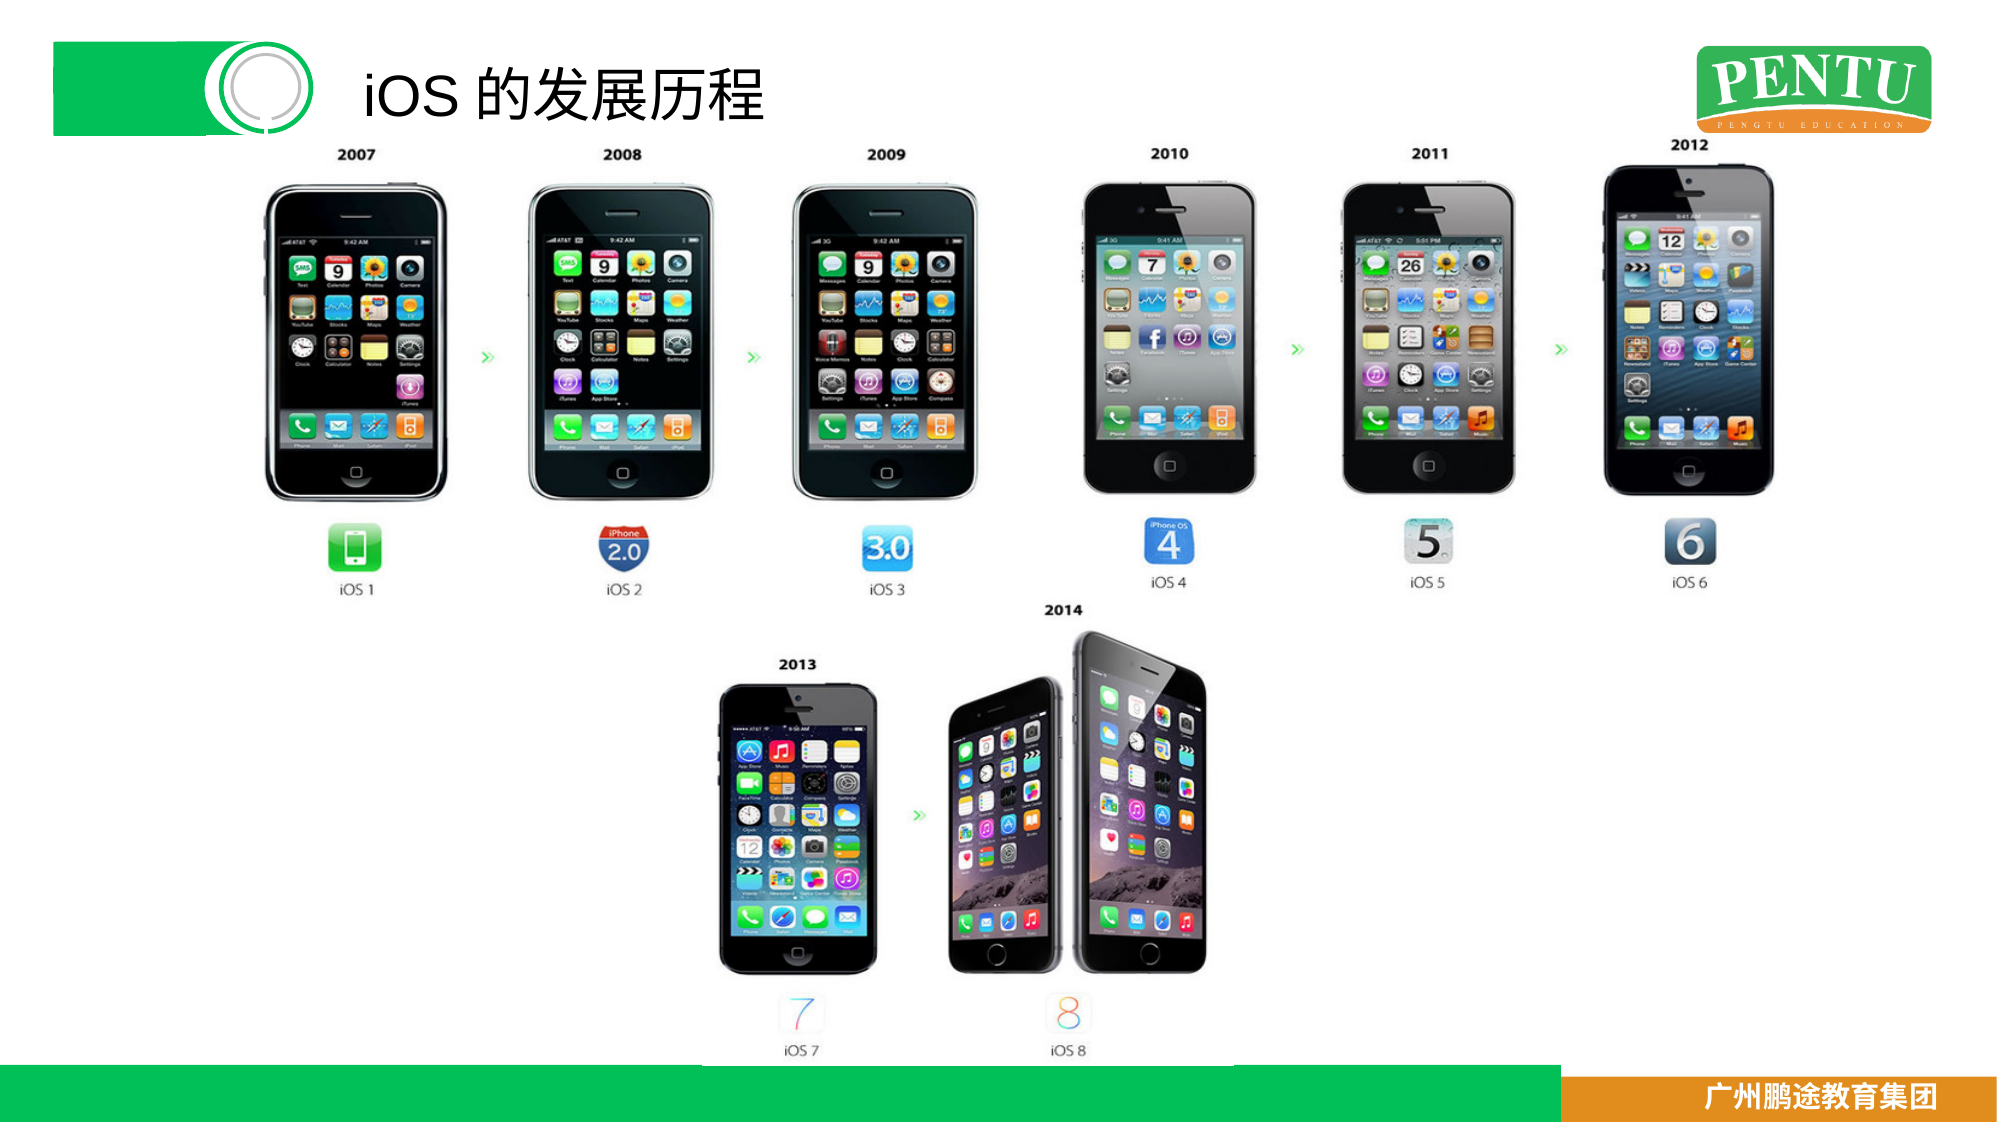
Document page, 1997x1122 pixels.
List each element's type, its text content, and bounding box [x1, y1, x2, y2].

picture [206, 29, 1961, 1066]
title iOS的发展历程 [348, 51, 1649, 136]
